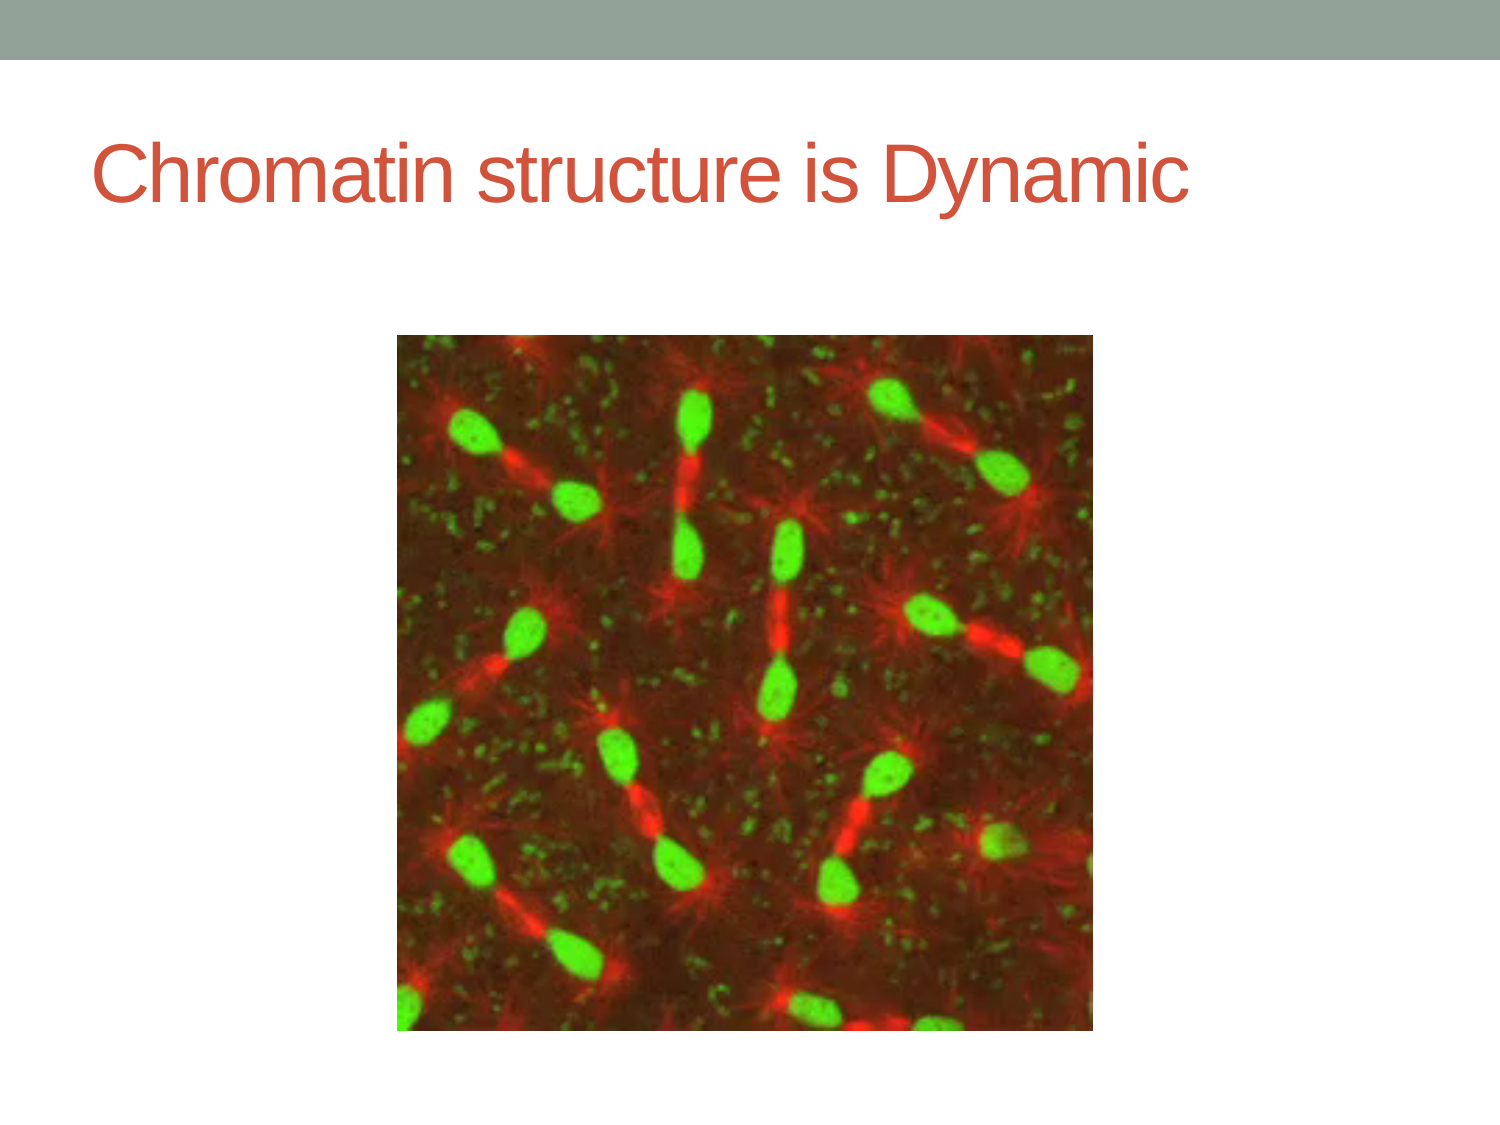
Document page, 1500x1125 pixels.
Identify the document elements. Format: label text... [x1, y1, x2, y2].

title Chromatin structure is Dynamic [75, 87, 1425, 250]
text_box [396, 334, 1095, 1032]
